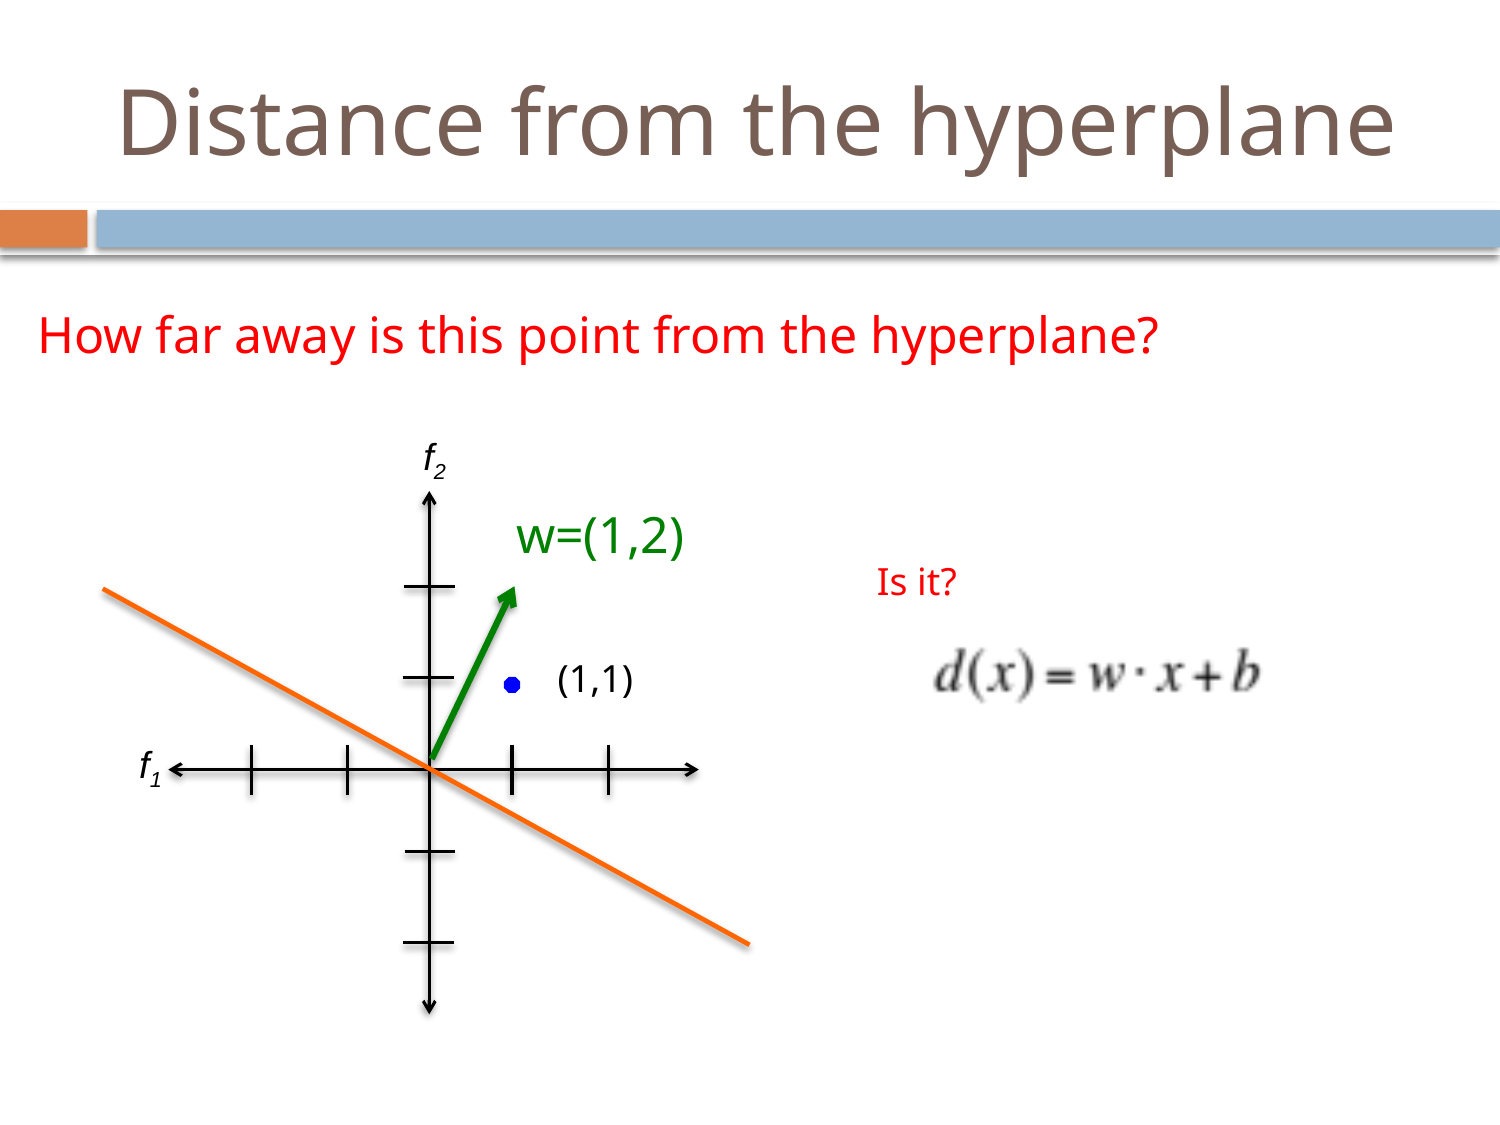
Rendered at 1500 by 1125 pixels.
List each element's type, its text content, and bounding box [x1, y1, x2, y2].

title Distance from the hyperplane [100, 37, 1438, 200]
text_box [102, 588, 750, 946]
text_box f2 [408, 425, 461, 489]
text_box Is it? [862, 550, 972, 611]
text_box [168, 955, 700, 1015]
text_box How far away is this point from the hyperplane? [22, 296, 1175, 371]
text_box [431, 585, 515, 760]
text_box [168, 490, 700, 587]
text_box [928, 638, 1265, 713]
